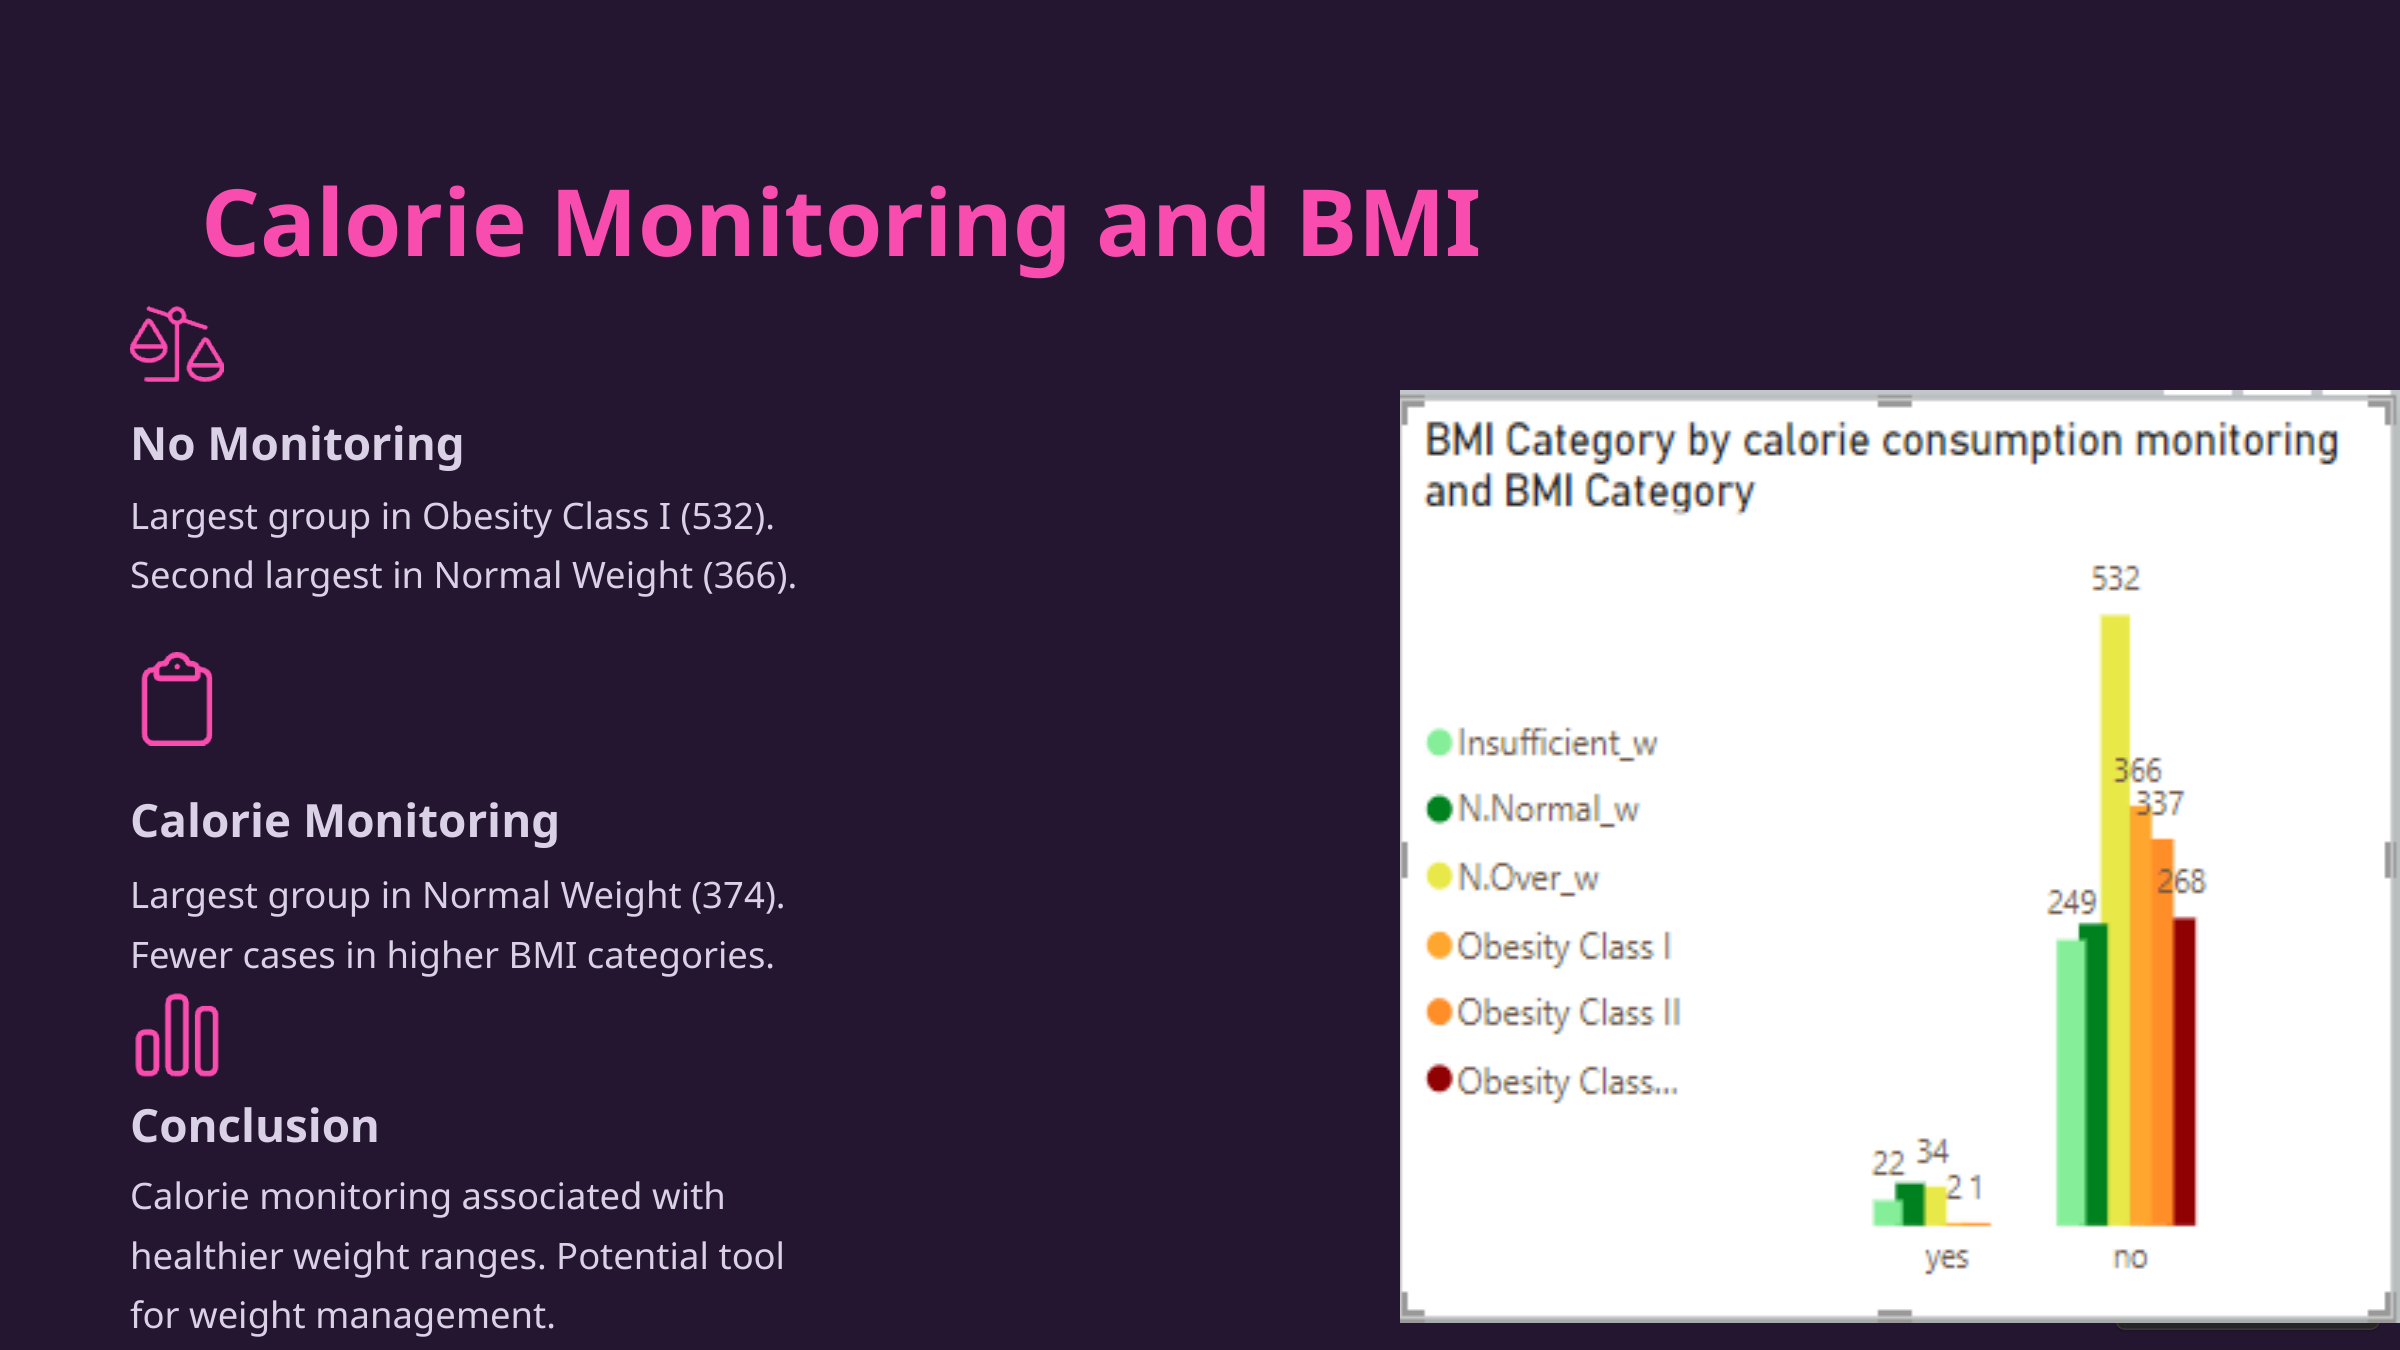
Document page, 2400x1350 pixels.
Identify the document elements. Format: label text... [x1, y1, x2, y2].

text_box Largest group in Normal Weight (374). Fewer cases in higher BMI categories. [130, 856, 807, 976]
picture [130, 652, 224, 747]
text_box No Monitoring [130, 412, 596, 471]
picture [130, 297, 224, 391]
text_box Calorie Monitoring [130, 789, 596, 848]
picture [1400, 390, 2400, 1339]
text_box Largest group in Obesity Class I (532). Second largest in Normal Weight (366). [130, 477, 807, 597]
picture [130, 988, 224, 1082]
text_box Conclusion [130, 1094, 596, 1153]
text_box Calorie Monitoring and BMI [201, 158, 1411, 276]
text_box Calorie monitoring associated with healthier weight ranges. Potential tool for weight management. [130, 1157, 807, 1337]
